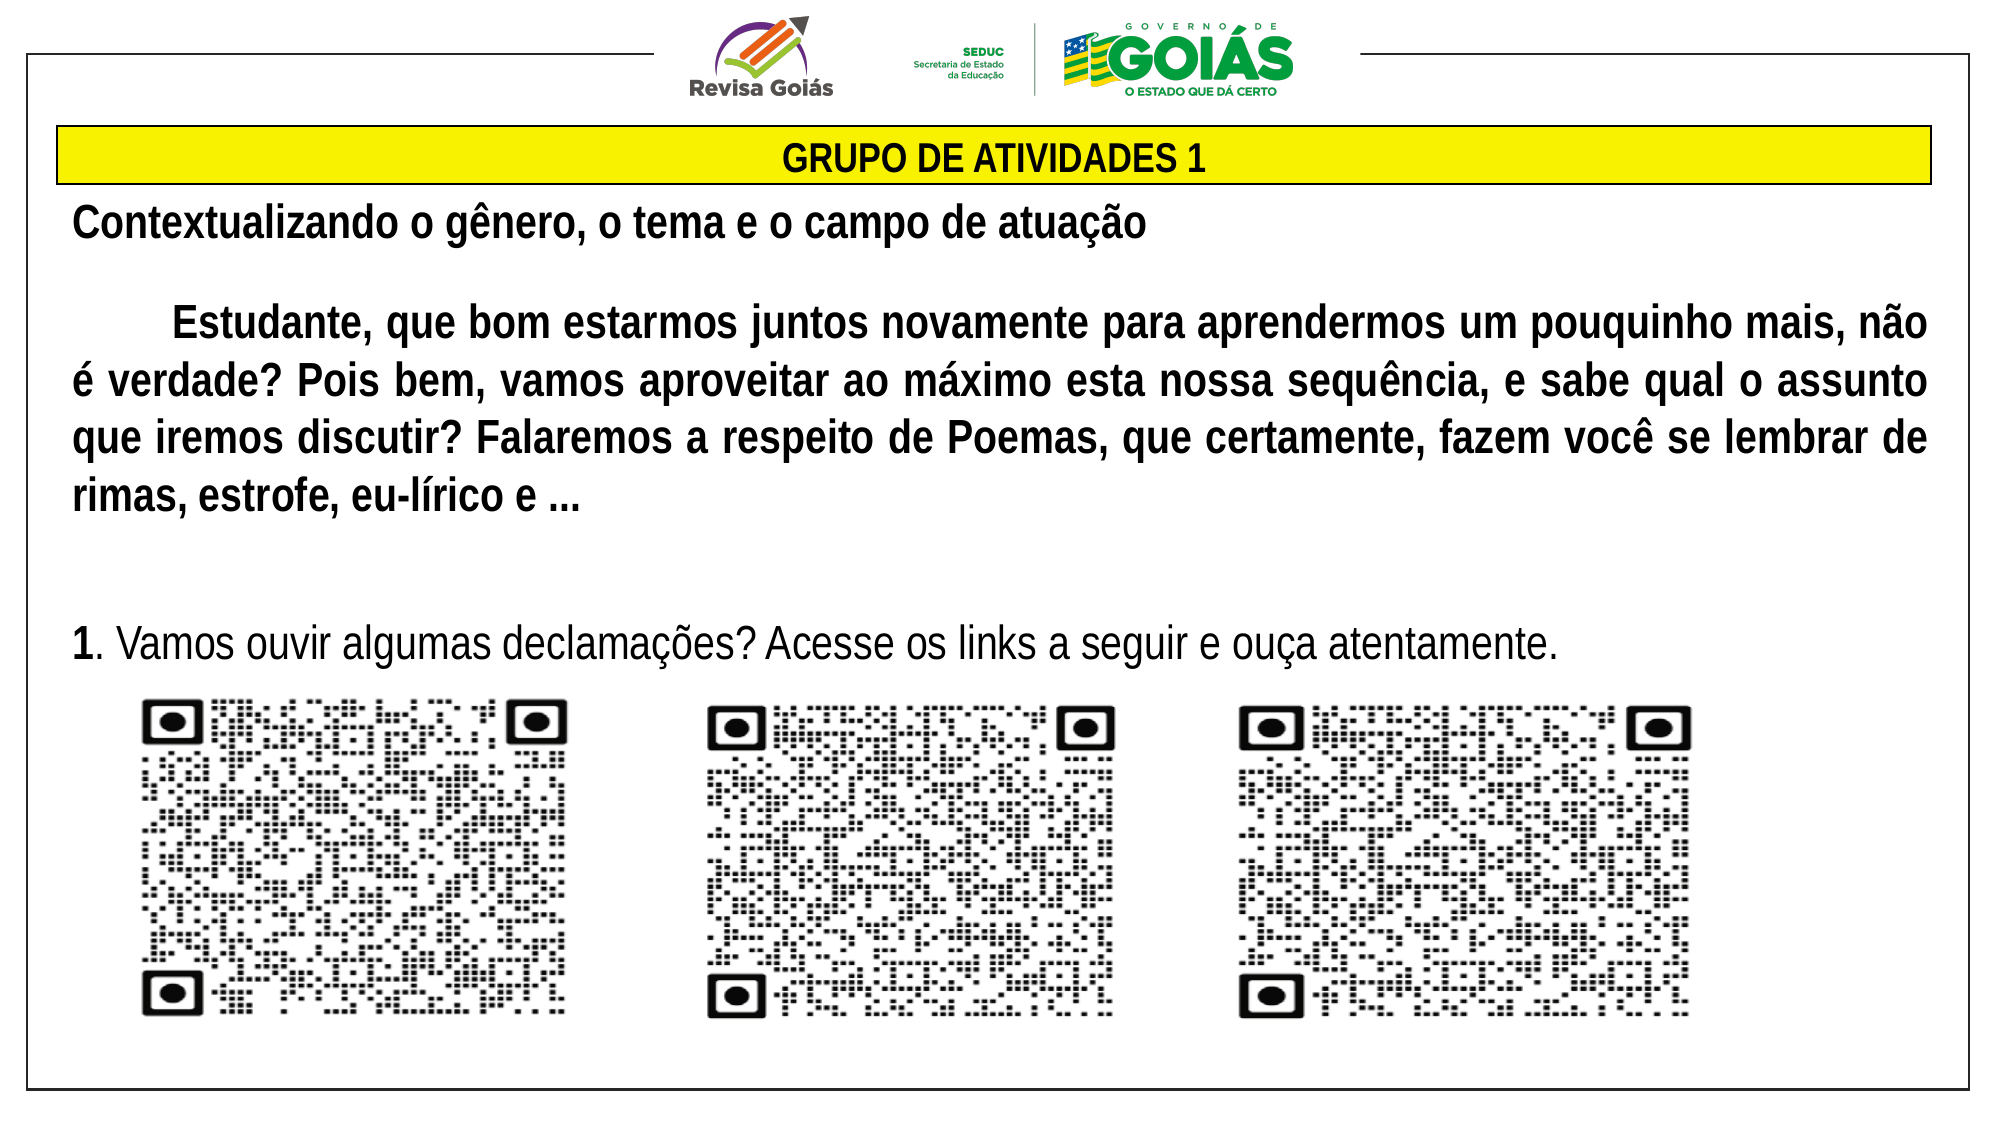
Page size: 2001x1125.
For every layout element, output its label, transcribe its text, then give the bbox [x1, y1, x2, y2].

picture [1222, 694, 1706, 1028]
picture [127, 694, 581, 1027]
text_box Estudante, que bom estarmos juntos novamente para aprendermos um pouquinho mais, não é verdade? Pois bem, vamos aproveitar ao máximo esta nossa sequência, e sabe qual o assunto que iremos discutir? Falaremos a respeito de Poemas, que certamente, fazem você se lembrar de rimas, estrofe, eu-lírico e ... [57, 283, 1947, 528]
text_box Contextualizando o gênero, o tema e o campo de atuação [57, 185, 1931, 256]
table_header GRUPO DE ATIVIDADES 1 [58, 127, 1930, 183]
picture [690, 16, 833, 96]
picture [692, 694, 1129, 1028]
text_box 1. Vamos ouvir algumas declamações? Acesse os links a seguir e ouça atentamente. [57, 604, 1947, 677]
picture [914, 23, 1293, 96]
